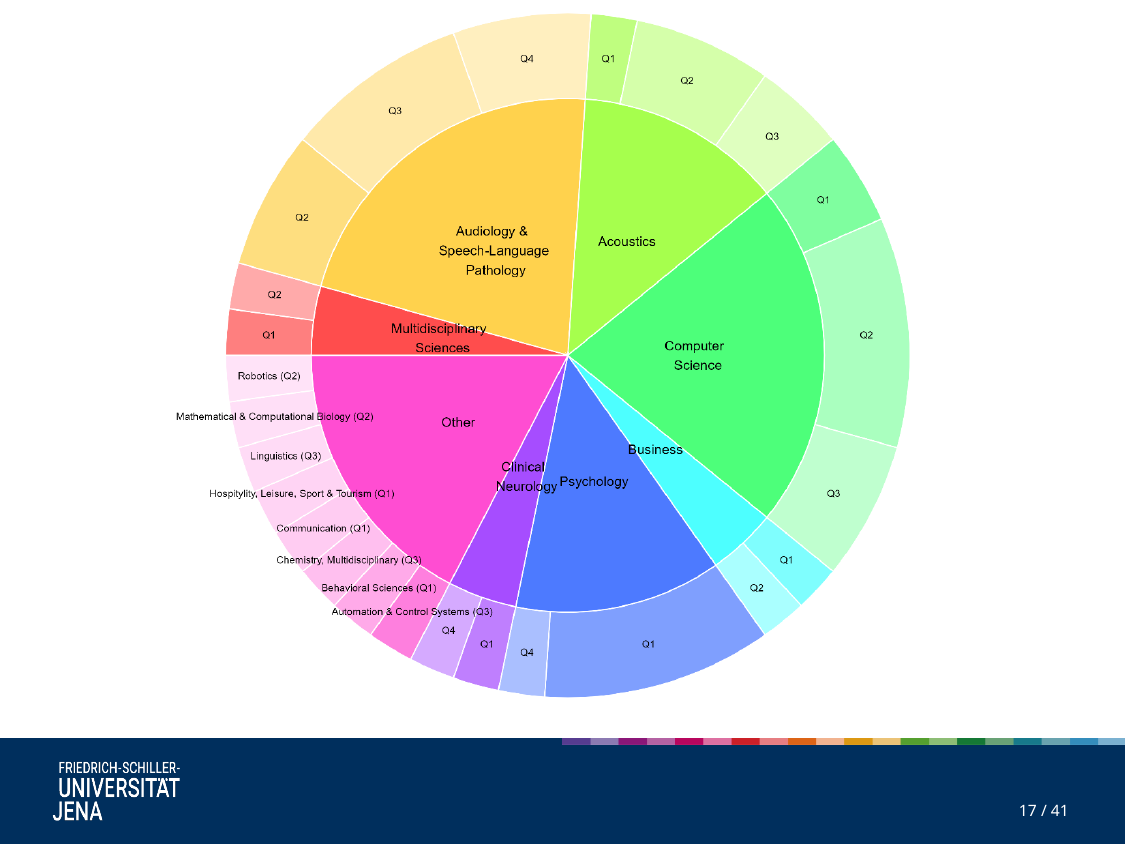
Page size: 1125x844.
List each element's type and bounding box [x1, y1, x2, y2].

picture [562, 738, 1125, 745]
picture [146, 0, 935, 728]
picture [51, 755, 181, 827]
